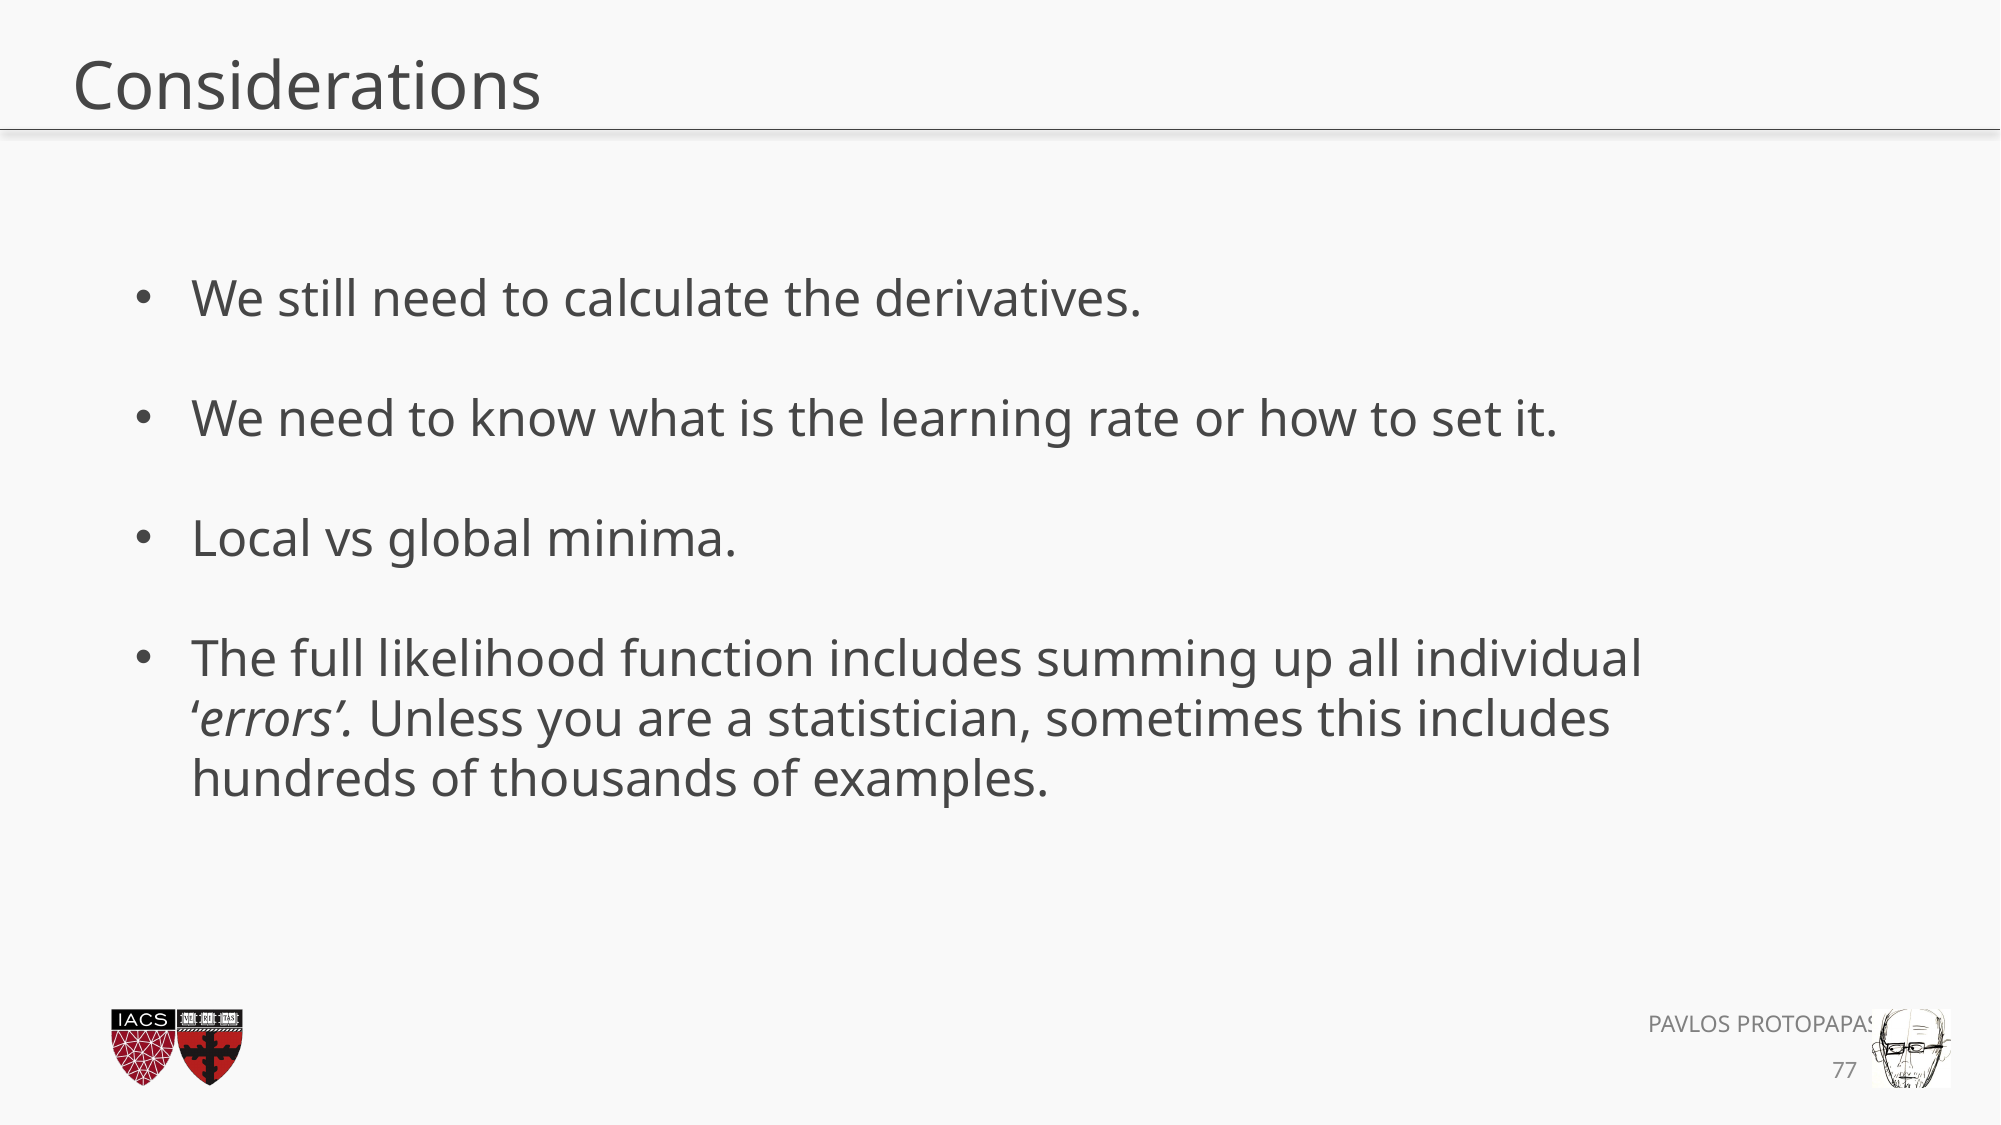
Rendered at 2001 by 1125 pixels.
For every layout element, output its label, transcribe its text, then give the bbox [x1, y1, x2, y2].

list We still need to calculate the derivatives. We need to know what is the learning rate or how to set it. Local vs global minima. The full likelihood function includes summing up all individual ‘errors’. Unless you are a statistician, sometimes this includes hundreds of thousands of examples. [120, 259, 1815, 606]
picture [1872, 1009, 1951, 1088]
title Considerations [57, 35, 1943, 162]
slide_number 77 [1405, 1038, 1873, 1099]
picture [109, 1009, 243, 1086]
